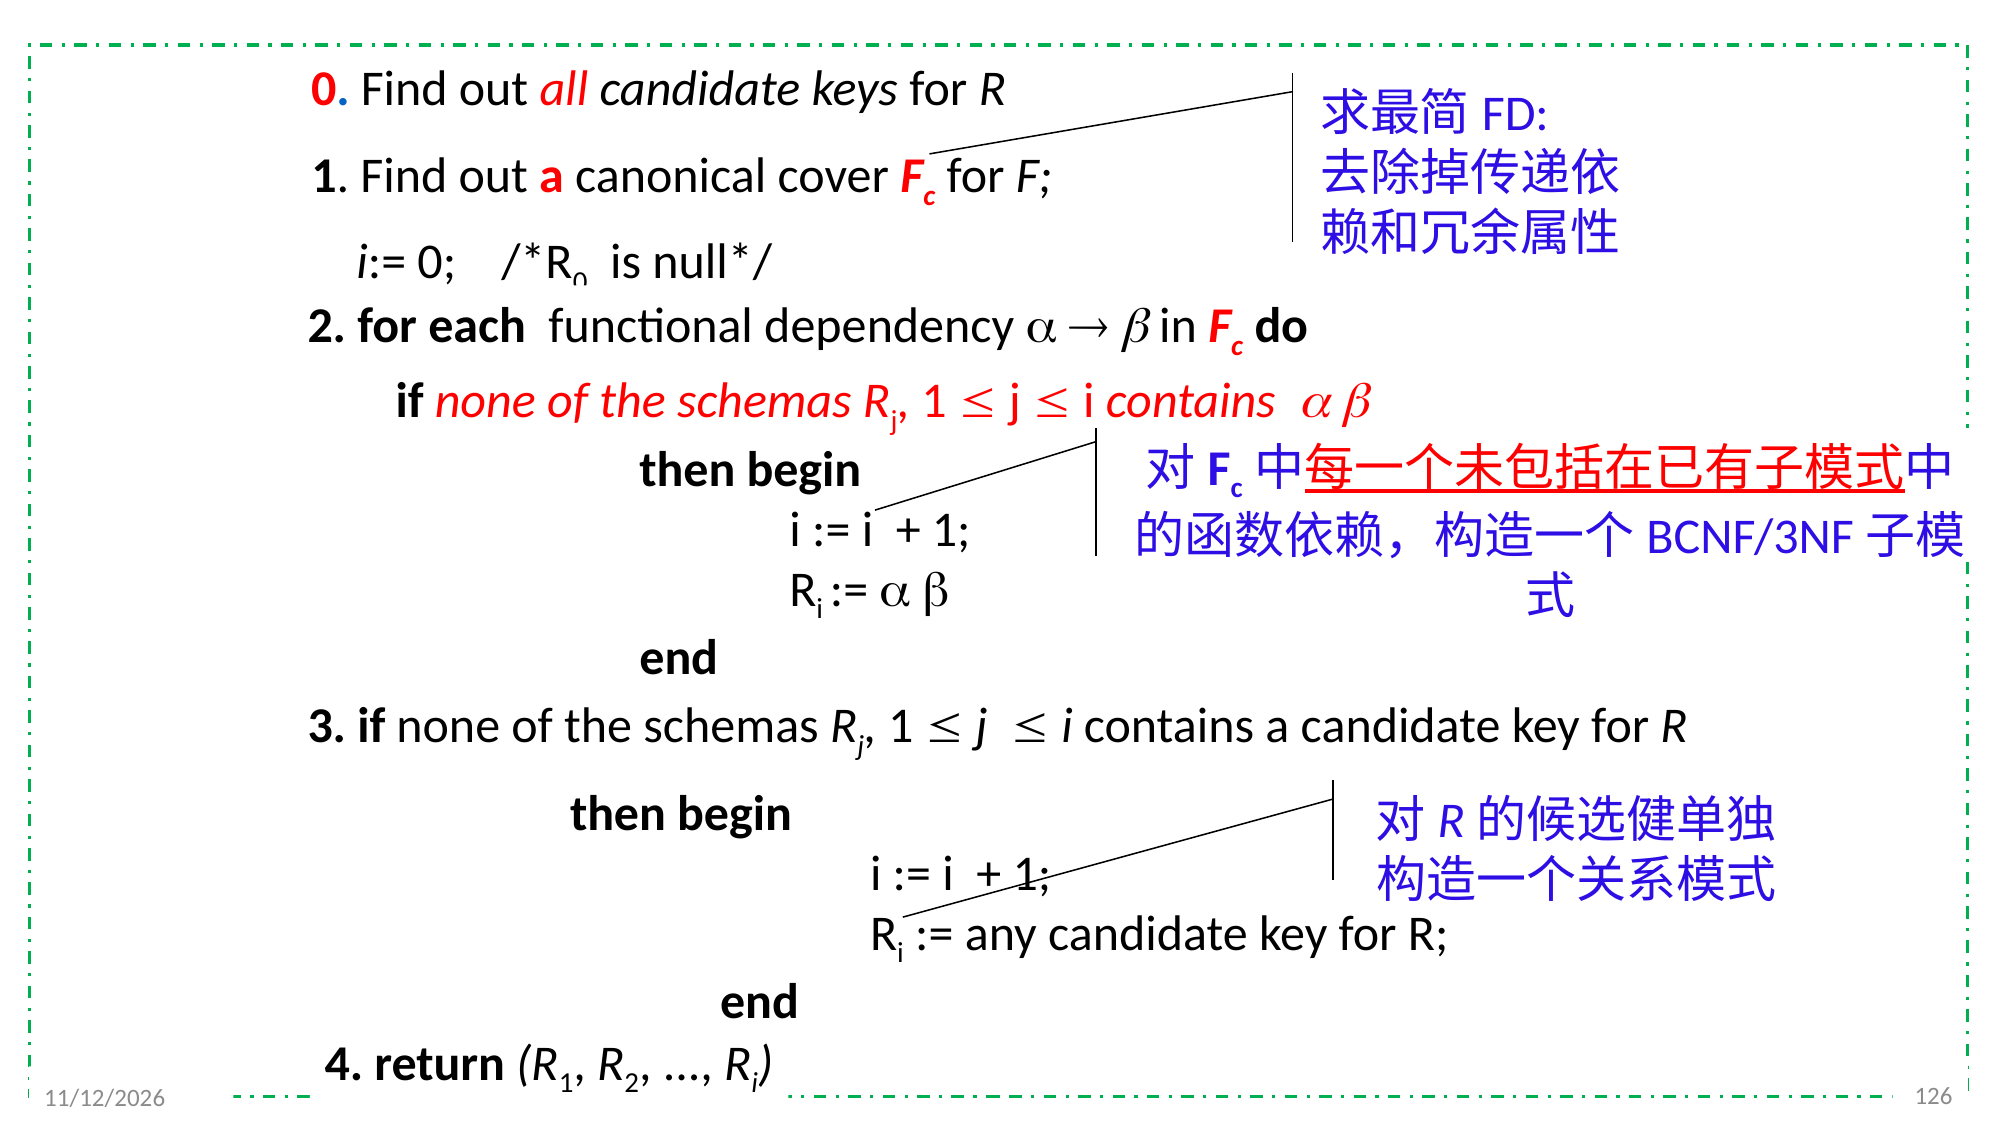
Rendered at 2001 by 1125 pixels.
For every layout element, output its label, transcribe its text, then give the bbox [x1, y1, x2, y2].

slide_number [29, 1066, 234, 1125]
slide_number 126 [1892, 1065, 1968, 1125]
text_box 对Fc中每一个未包括在已有子模式中的函数依赖，构造一个BCNF/3NF子模式 [1113, 428, 1988, 556]
text_box 对R的候选健单独构造一个关系模式 [1345, 780, 1807, 880]
text_box 4. return (R1, R2, ..., Ri) [309, 1022, 789, 1106]
text_box 求最简FD: 去除掉传递依赖和冗余属性 [1305, 73, 1680, 242]
text_box [1068, 210, 1718, 286]
text_box then begin i := i + 1; Ri := any candidate key for R; end [555, 772, 1693, 1036]
text_box 1. Find out a canonical cover Fc for F; i:= 0; /*R0 is null*/ [296, 135, 1068, 285]
text_box 0. Find out all candidate keys for R [296, 48, 1033, 123]
text_box 2. for each functional dependency    in Fc do [292, 285, 1481, 369]
text_box 3. if none of the schemas Rj, 1  j  i contains a candidate key for R [292, 685, 1731, 769]
text_box if none of the schemas Rj, 1  j  i contains   then begin i := i + 1; Ri :=   end [324, 360, 1395, 685]
